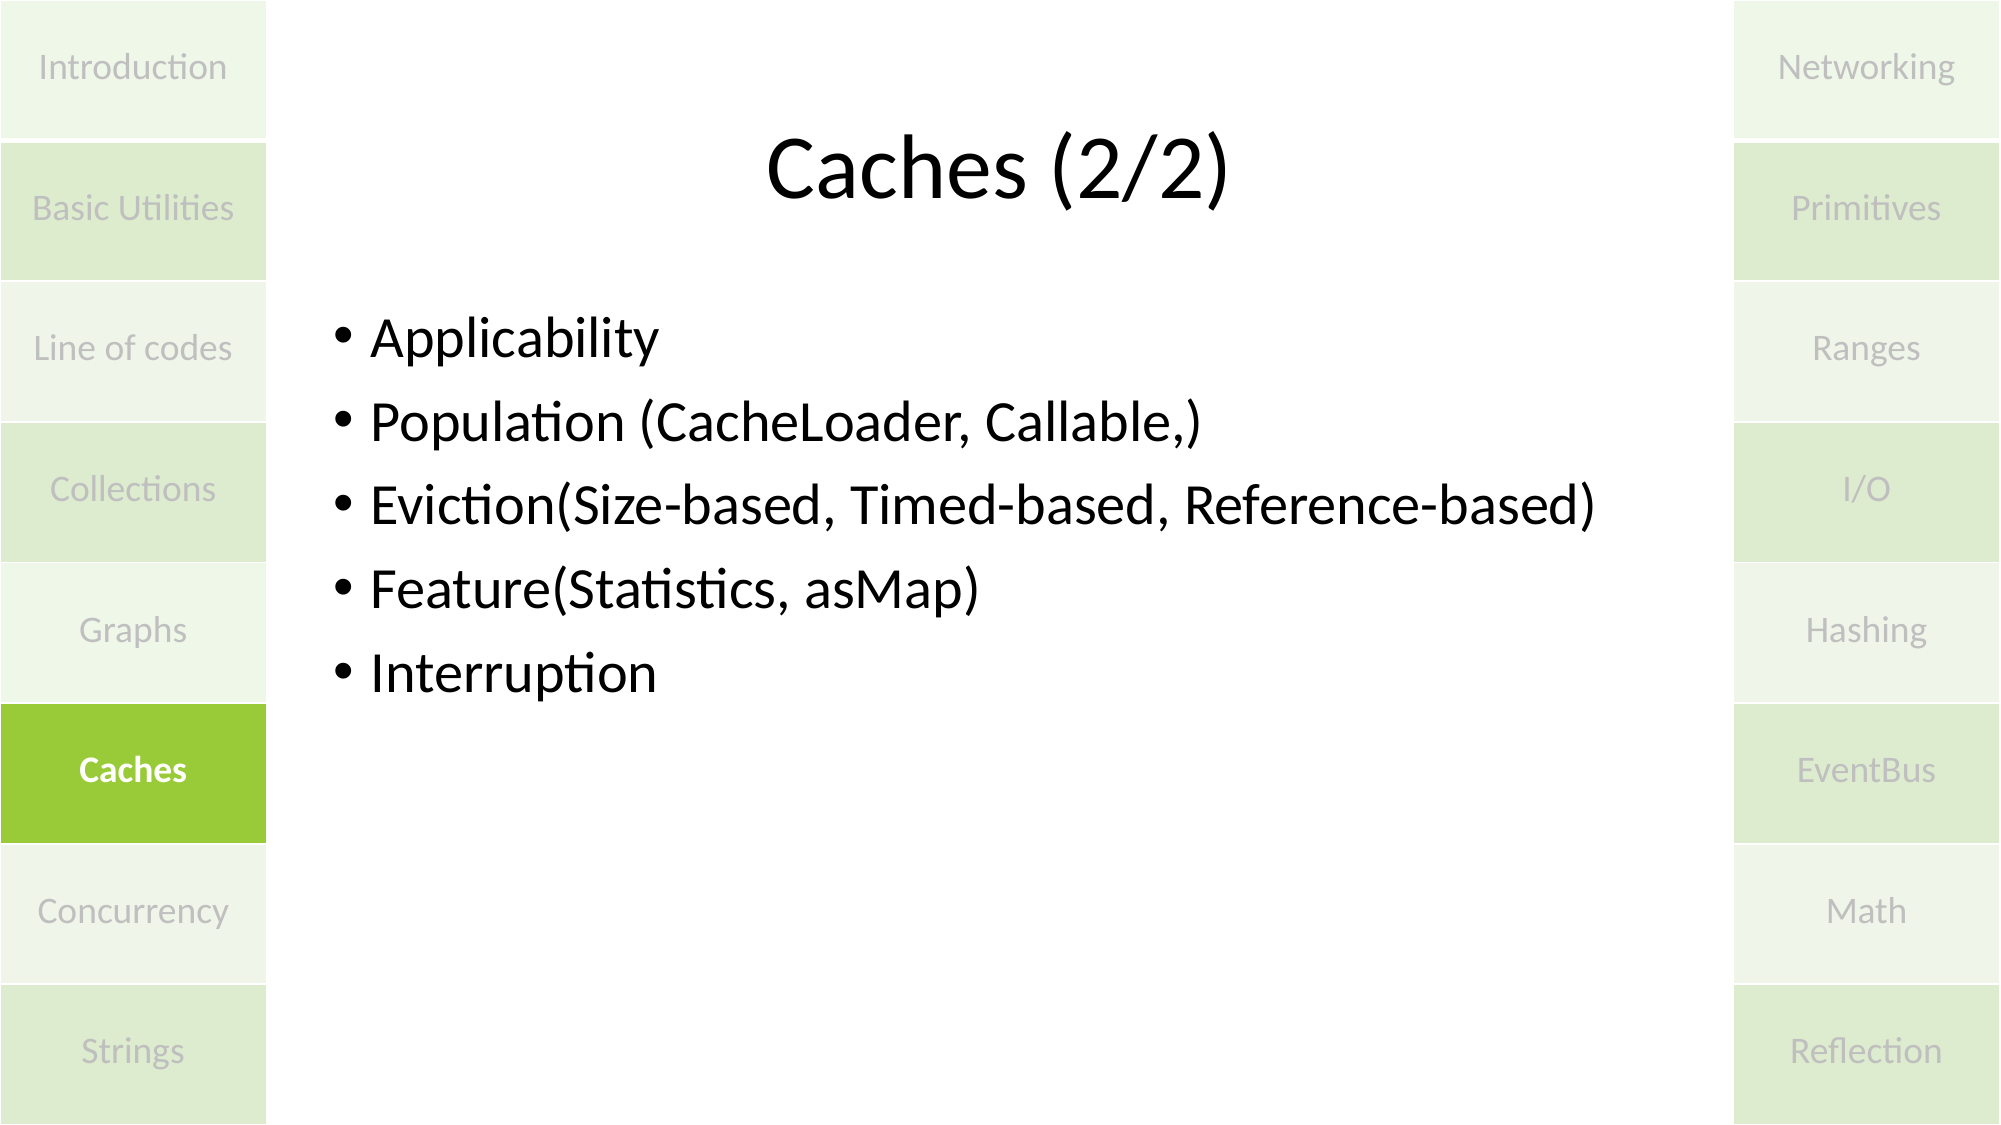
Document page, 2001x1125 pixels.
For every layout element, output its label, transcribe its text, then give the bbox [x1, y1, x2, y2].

table_header Networking [1734, 1, 1999, 138]
table_cell EventBus [1734, 704, 1999, 843]
table_cell Graphs [1, 563, 266, 702]
table_header Introduction [1, 1, 266, 138]
table_cell Math [1734, 845, 1999, 983]
table_cell Primitives [1734, 143, 1999, 280]
table_cell Ranges [1734, 282, 1999, 421]
table_cell Caches [1, 704, 266, 843]
table_cell Concurrency [1, 845, 266, 983]
table_cell Strings [1, 985, 266, 1124]
table_cell Line of codes [1, 282, 266, 421]
list Applicability Population (CacheLoader, Callable,) Eviction(Size-based, Timed-based, Reference-based) Feature(Statistics, asMap) Interruption [318, 299, 1734, 1014]
title Caches (2/2) [266, 59, 1734, 278]
table_cell I/O [1734, 423, 1999, 562]
table_cell Basic Utilities [1, 143, 266, 280]
table_cell Reflection [1734, 985, 1999, 1124]
table_cell Hashing [1734, 563, 1999, 702]
table_cell Collections [1, 423, 266, 562]
